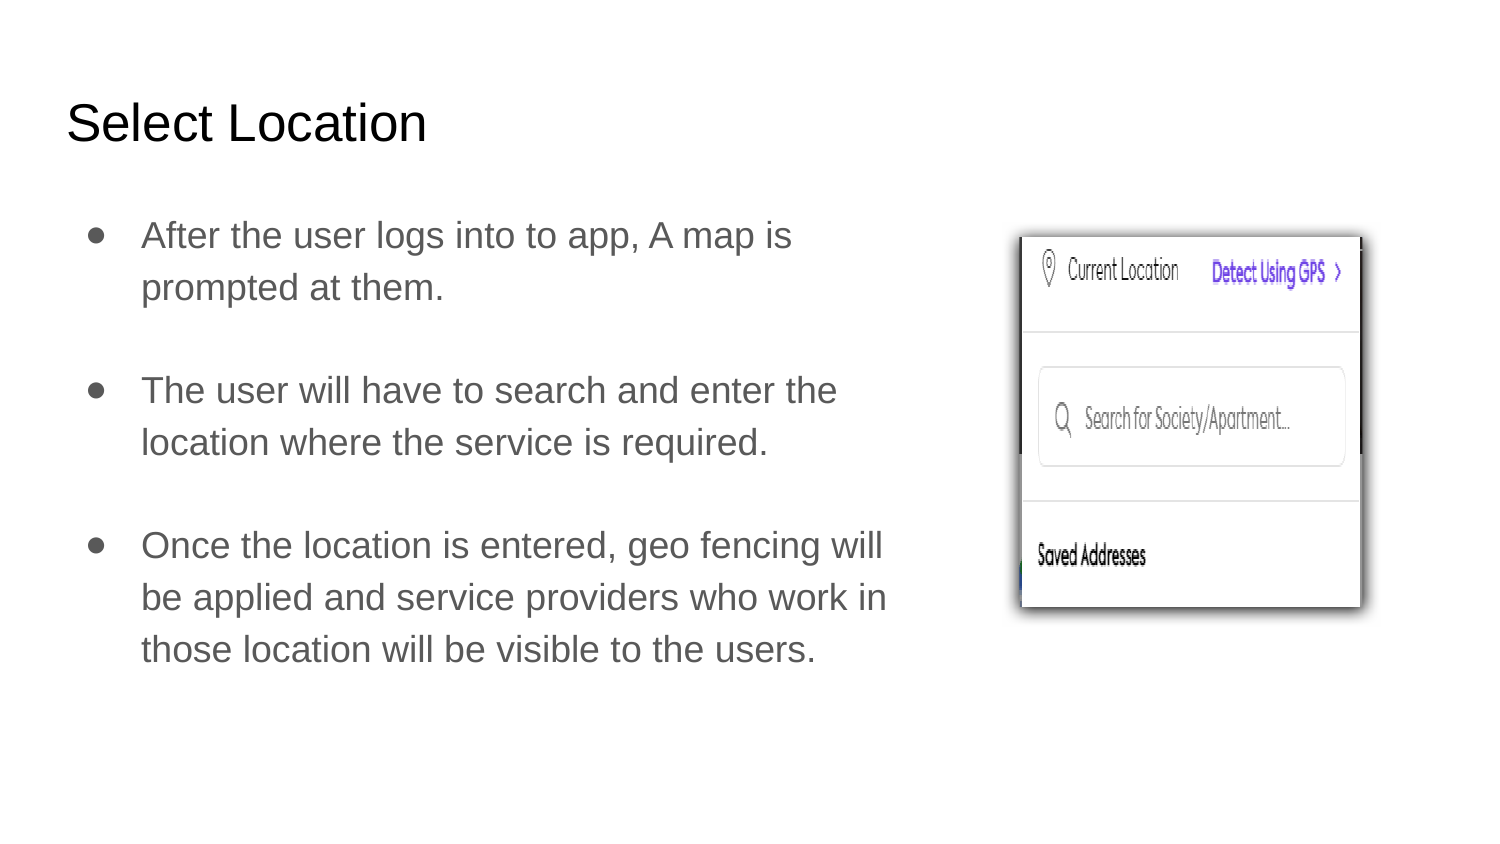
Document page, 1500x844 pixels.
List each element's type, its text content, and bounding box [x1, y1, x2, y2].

picture [1019, 236, 1363, 607]
list After the user logs into to app, A map is prompted at them. The user will have to search and enter the location where the service is required. Once the location is entered, geo fencing will be applied and service providers who work in those location will be visible to the users. [51, 189, 942, 750]
title Select Location [51, 72, 1449, 167]
